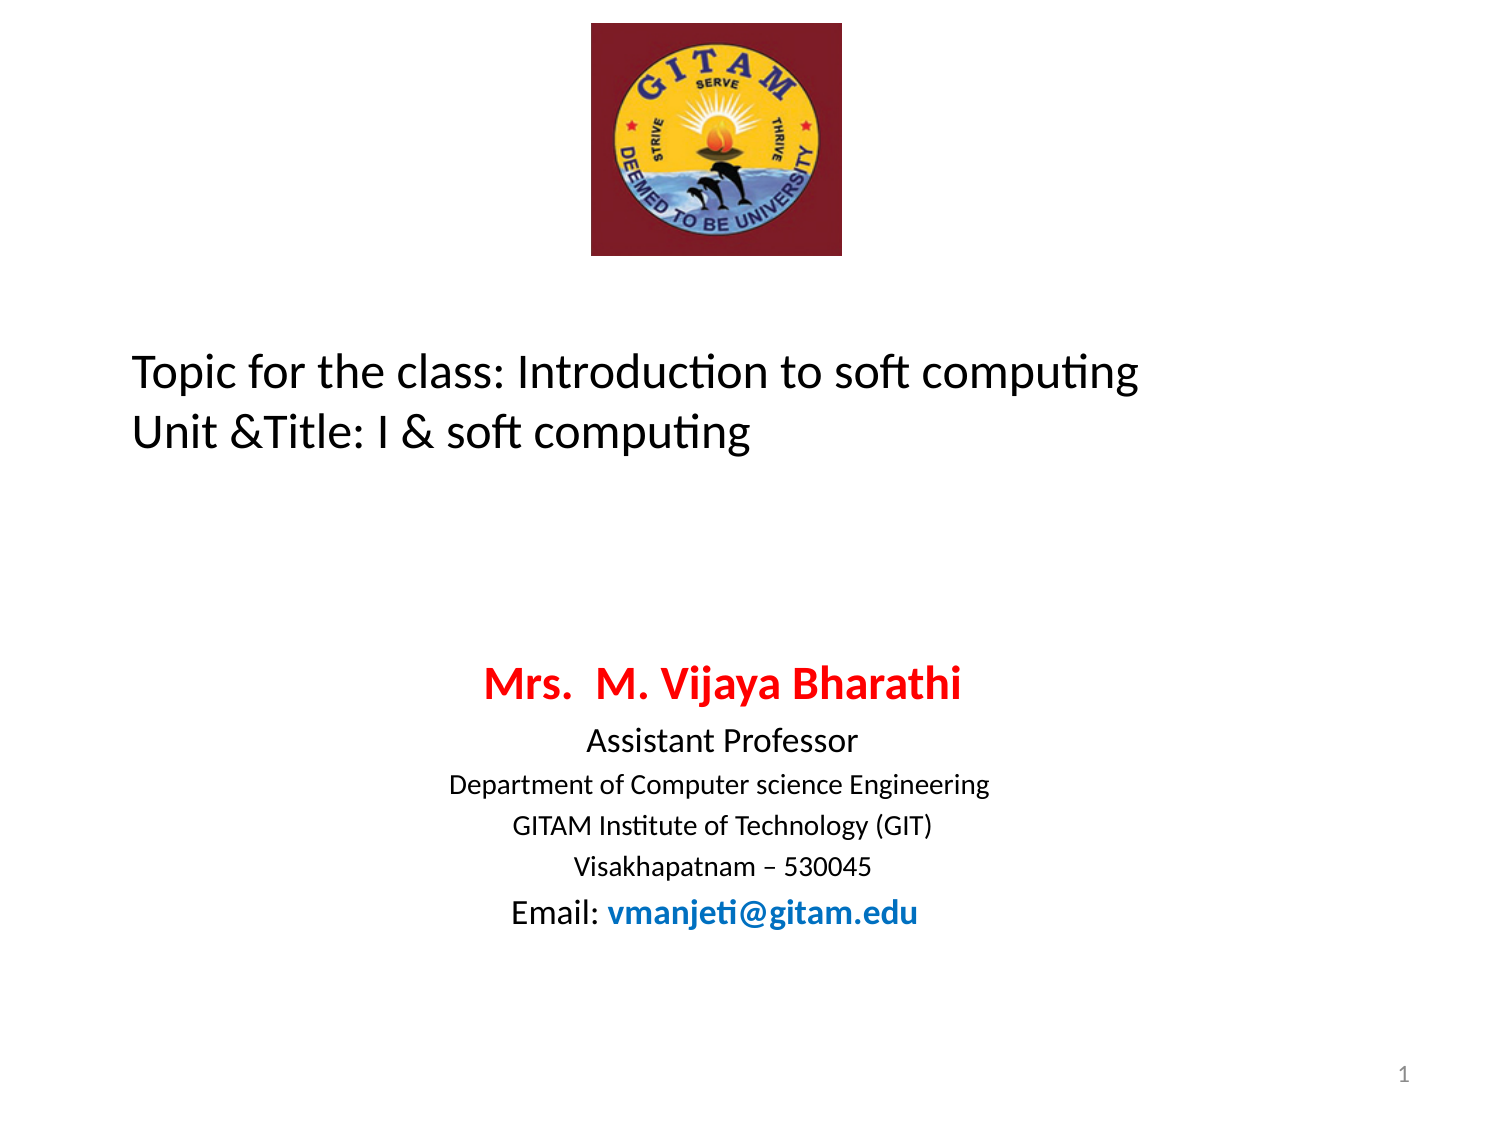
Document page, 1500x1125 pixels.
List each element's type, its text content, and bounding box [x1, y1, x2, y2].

slide_number 1 [1074, 1042, 1425, 1103]
subtitle Mrs. M. Vijaya Bharathi Assistant Professor Department of Computer science Engineering GITAM Institute of Technology (GIT) Visakhapatnam – 530045 Email: vmanjeti@gitam.edu [383, 644, 1063, 1032]
picture [591, 23, 842, 256]
title Topic for the class: Introduction to soft computing Unit &Title: I & soft computing [116, 339, 1392, 518]
